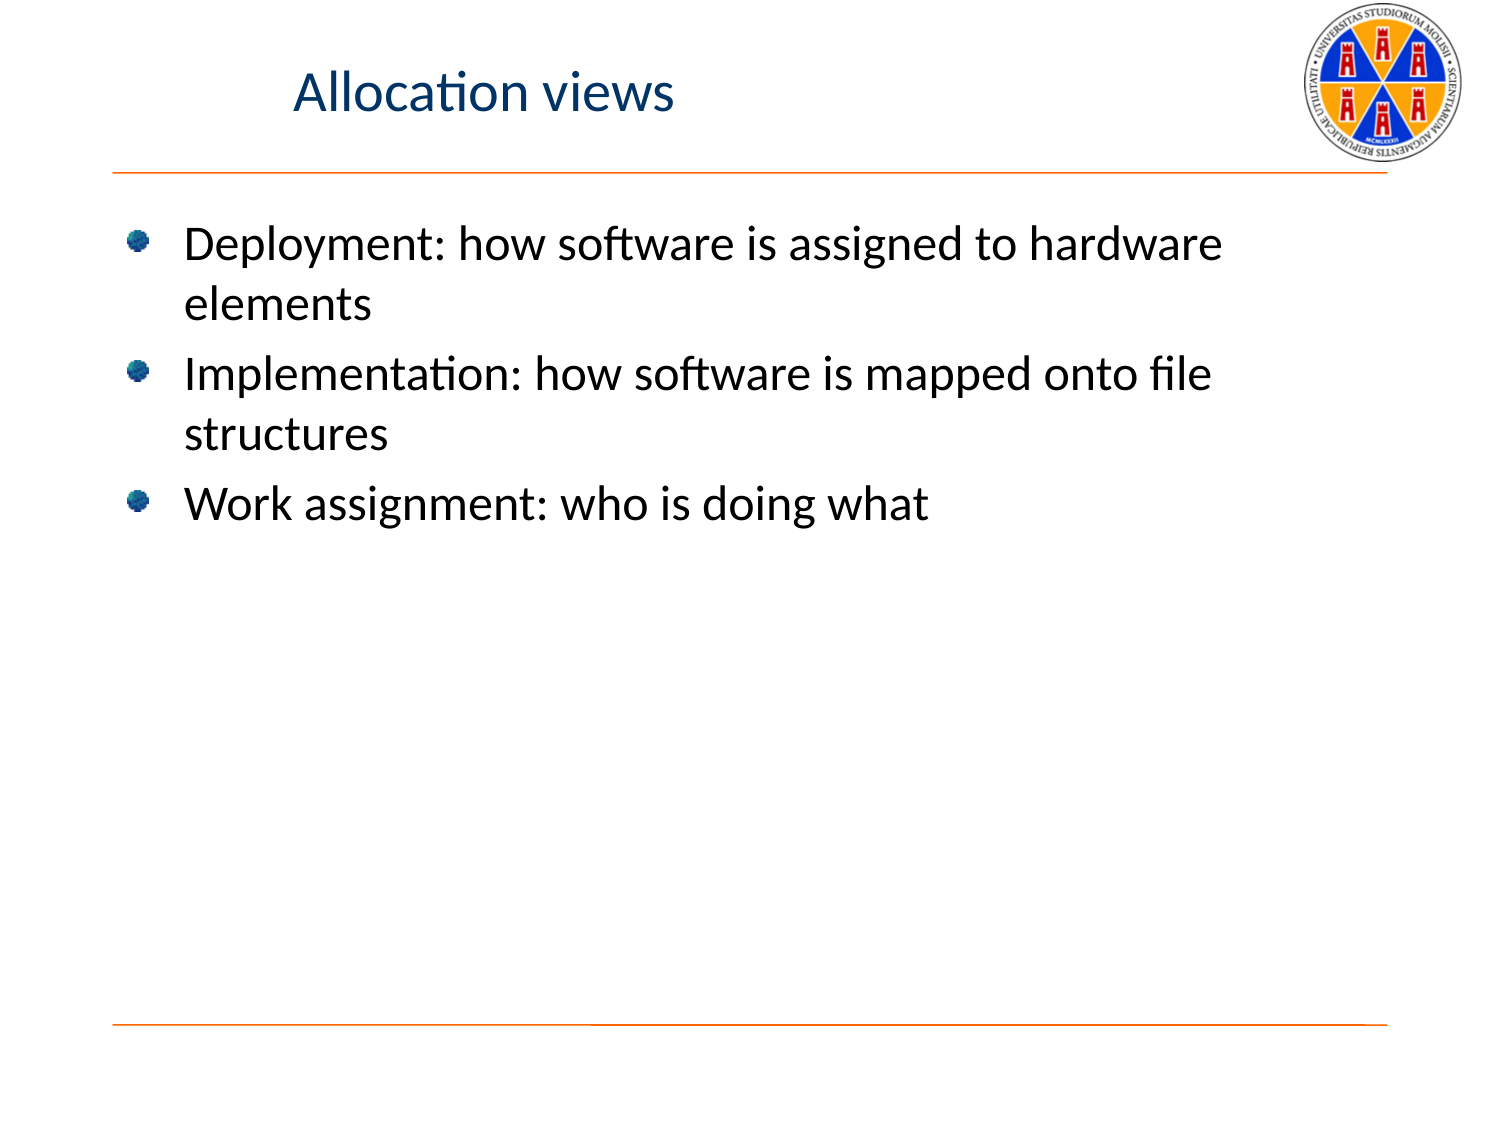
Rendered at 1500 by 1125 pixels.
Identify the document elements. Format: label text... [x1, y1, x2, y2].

picture [127, 490, 149, 512]
picture [127, 230, 149, 252]
picture [1269, 0, 1500, 166]
title Allocation views [278, 18, 1211, 157]
picture [127, 360, 149, 382]
list Deployment: how software is assigned to hardware elements Implementation: how software is mapped onto file structures Work assignment: who is doing what [112, 203, 1388, 988]
